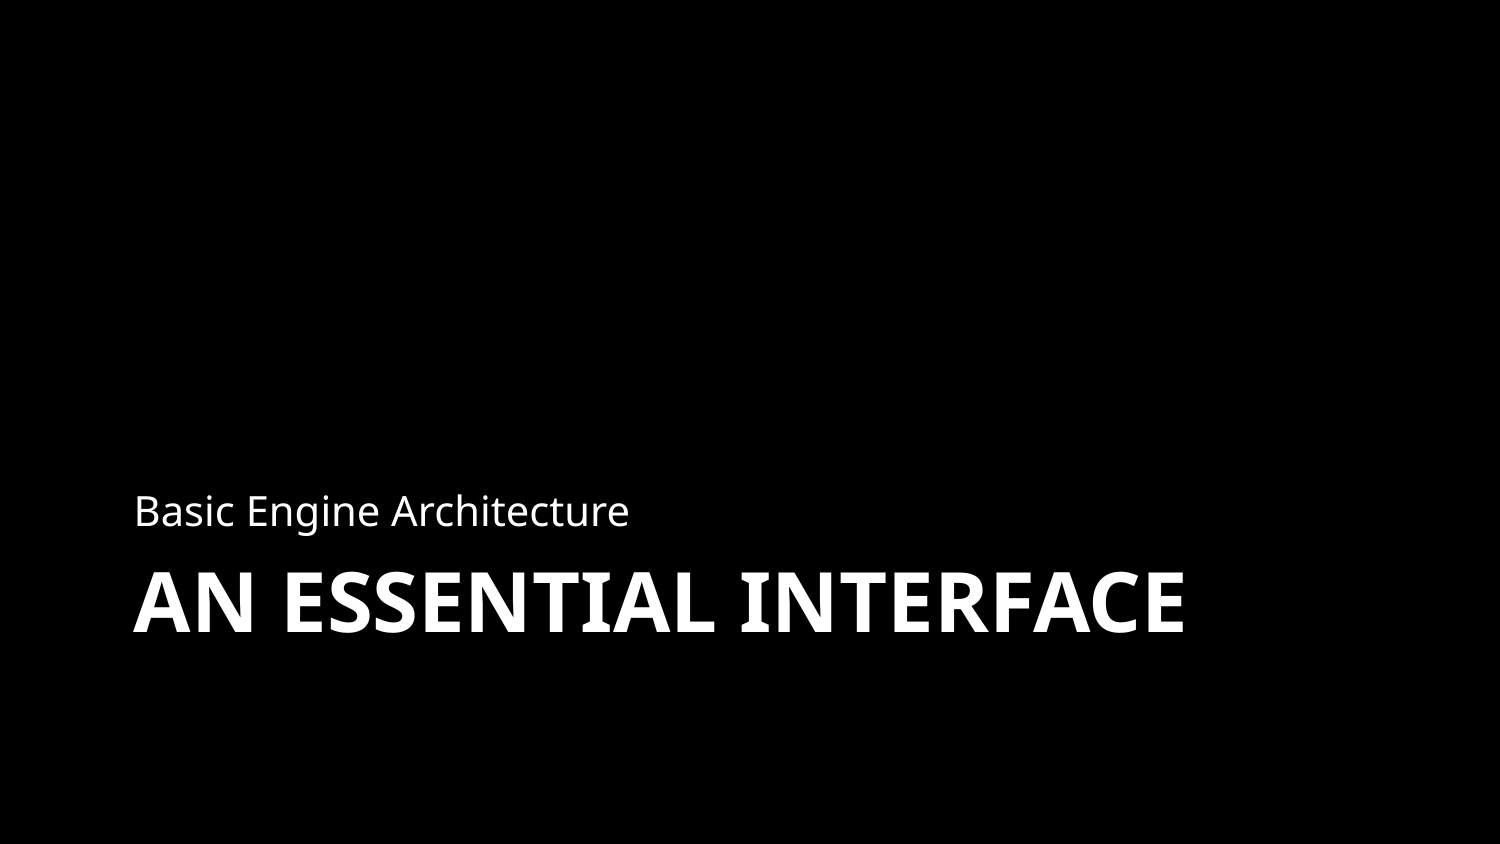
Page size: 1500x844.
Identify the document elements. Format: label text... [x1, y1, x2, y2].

list Basic Engine Architecture [118, 357, 1394, 543]
title AN ESSENTIAL interface [118, 543, 1394, 710]
